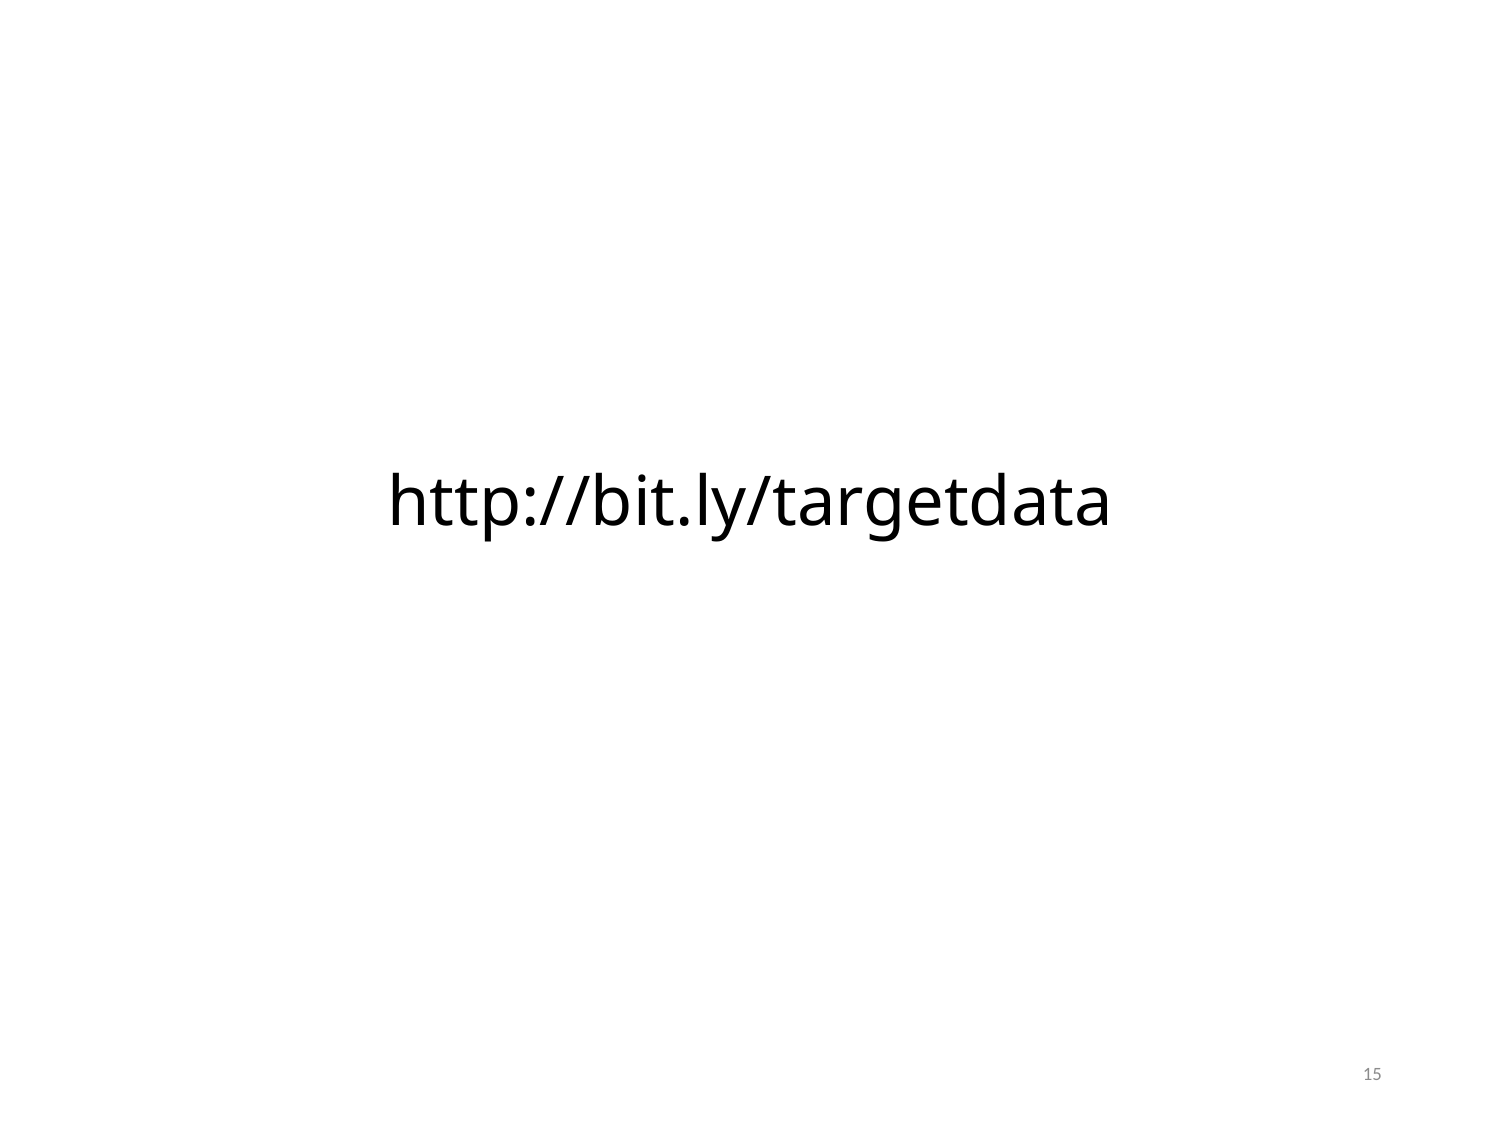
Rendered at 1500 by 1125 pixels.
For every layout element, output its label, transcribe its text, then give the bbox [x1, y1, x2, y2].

title http://bit.ly/targetdata [103, 394, 1397, 612]
slide_number 15 [1059, 1042, 1397, 1103]
